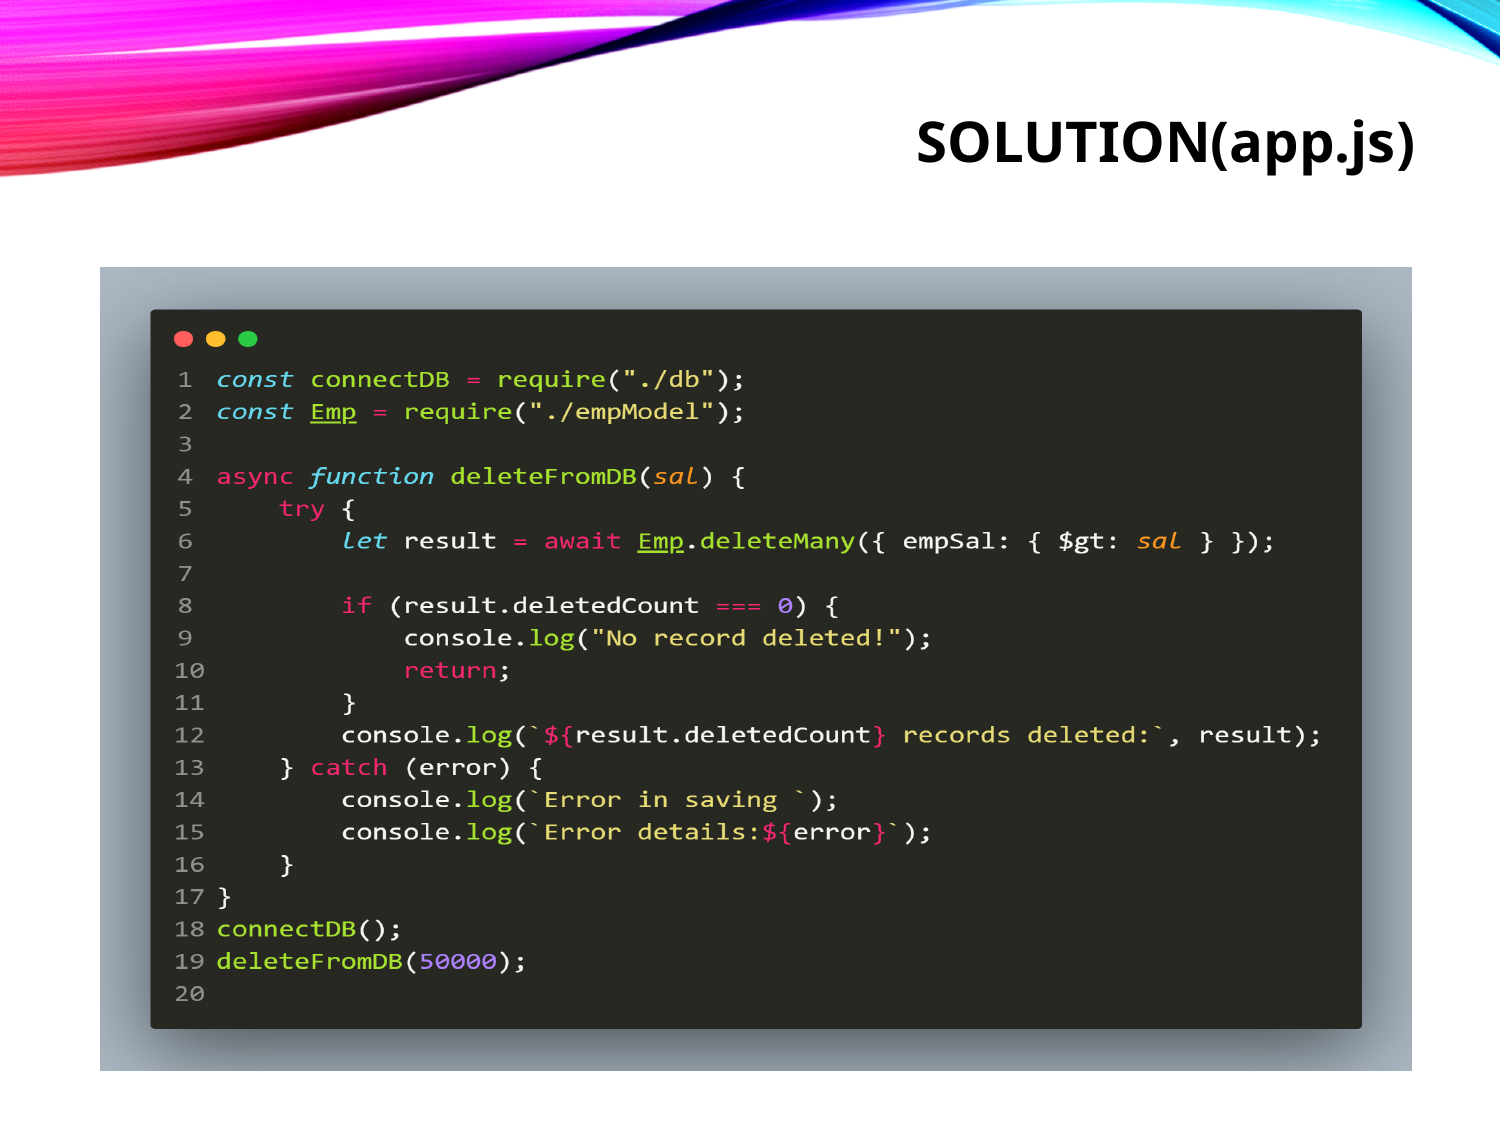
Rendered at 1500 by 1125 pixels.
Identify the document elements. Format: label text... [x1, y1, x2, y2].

picture [0, 0, 1500, 178]
title Solution(app.js) [383, 38, 1431, 251]
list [100, 266, 1412, 1071]
